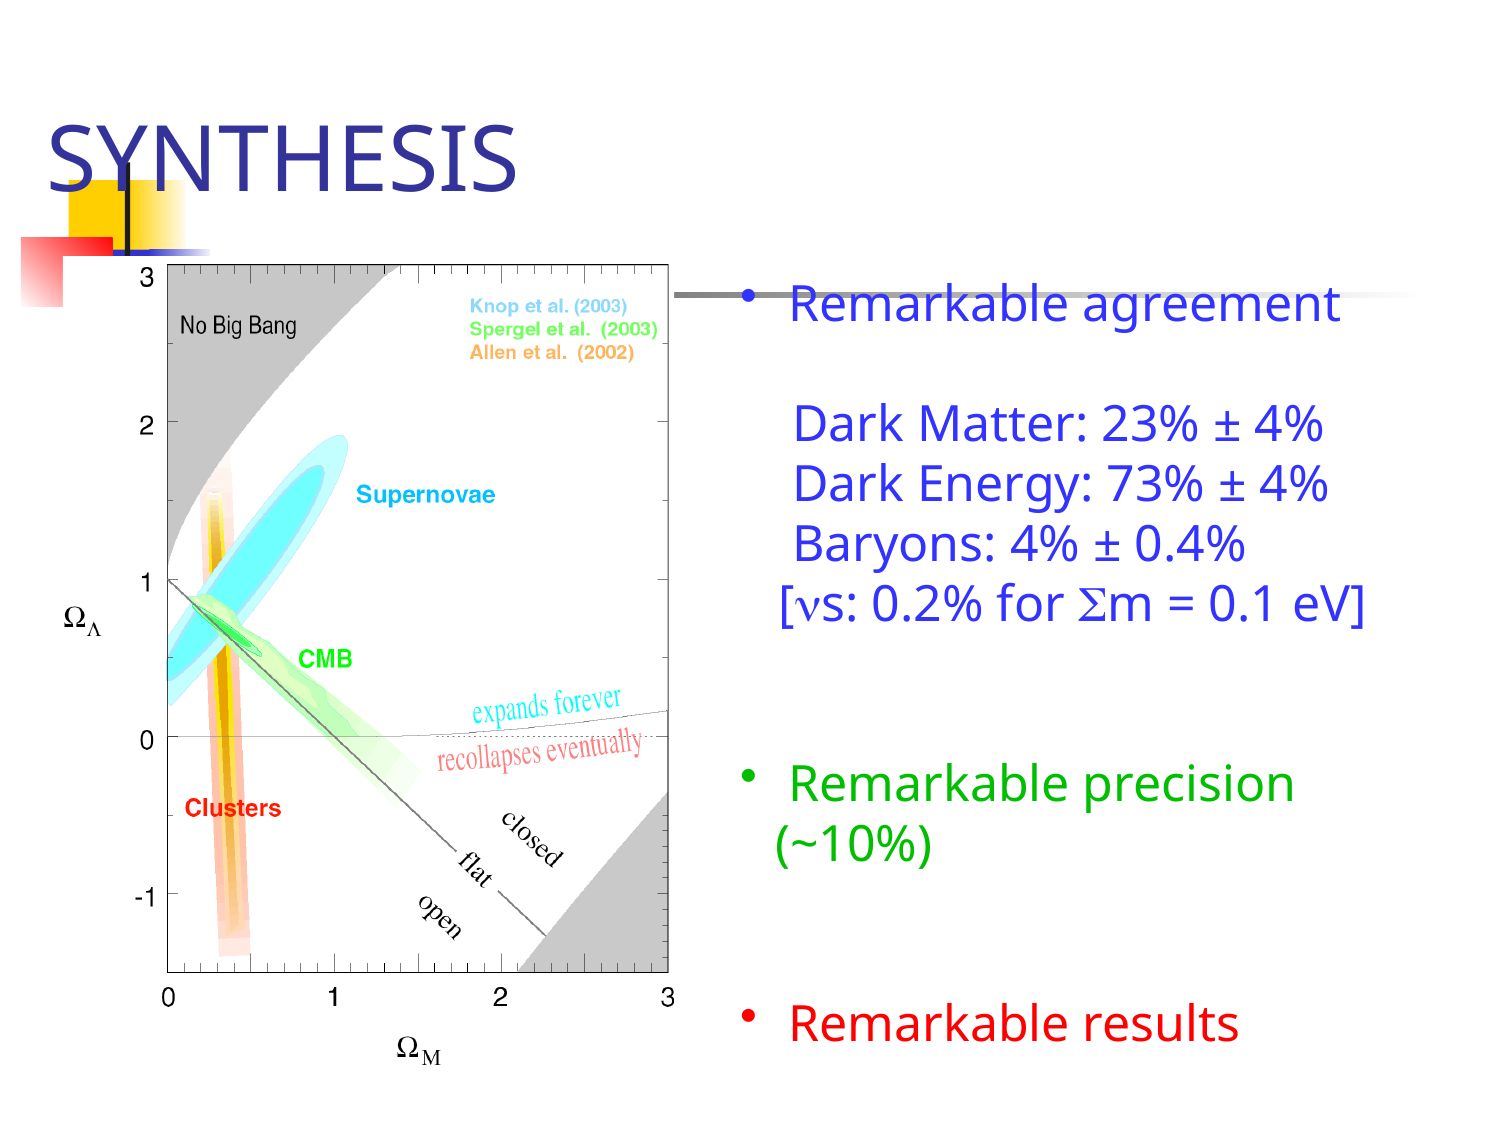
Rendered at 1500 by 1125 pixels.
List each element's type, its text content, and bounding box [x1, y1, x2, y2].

title Synthesis [31, 29, 1467, 218]
text_box Remarkable agreement Dark Matter: 23% ± 4% Dark Energy: 73% ± 4% Baryons: 4% ± 0.4% [ns: 0.2% for Sm = 0.1 eV] Remarkable precision (~10%) Remarkable results [725, 264, 1455, 1119]
picture [62, 256, 675, 1069]
